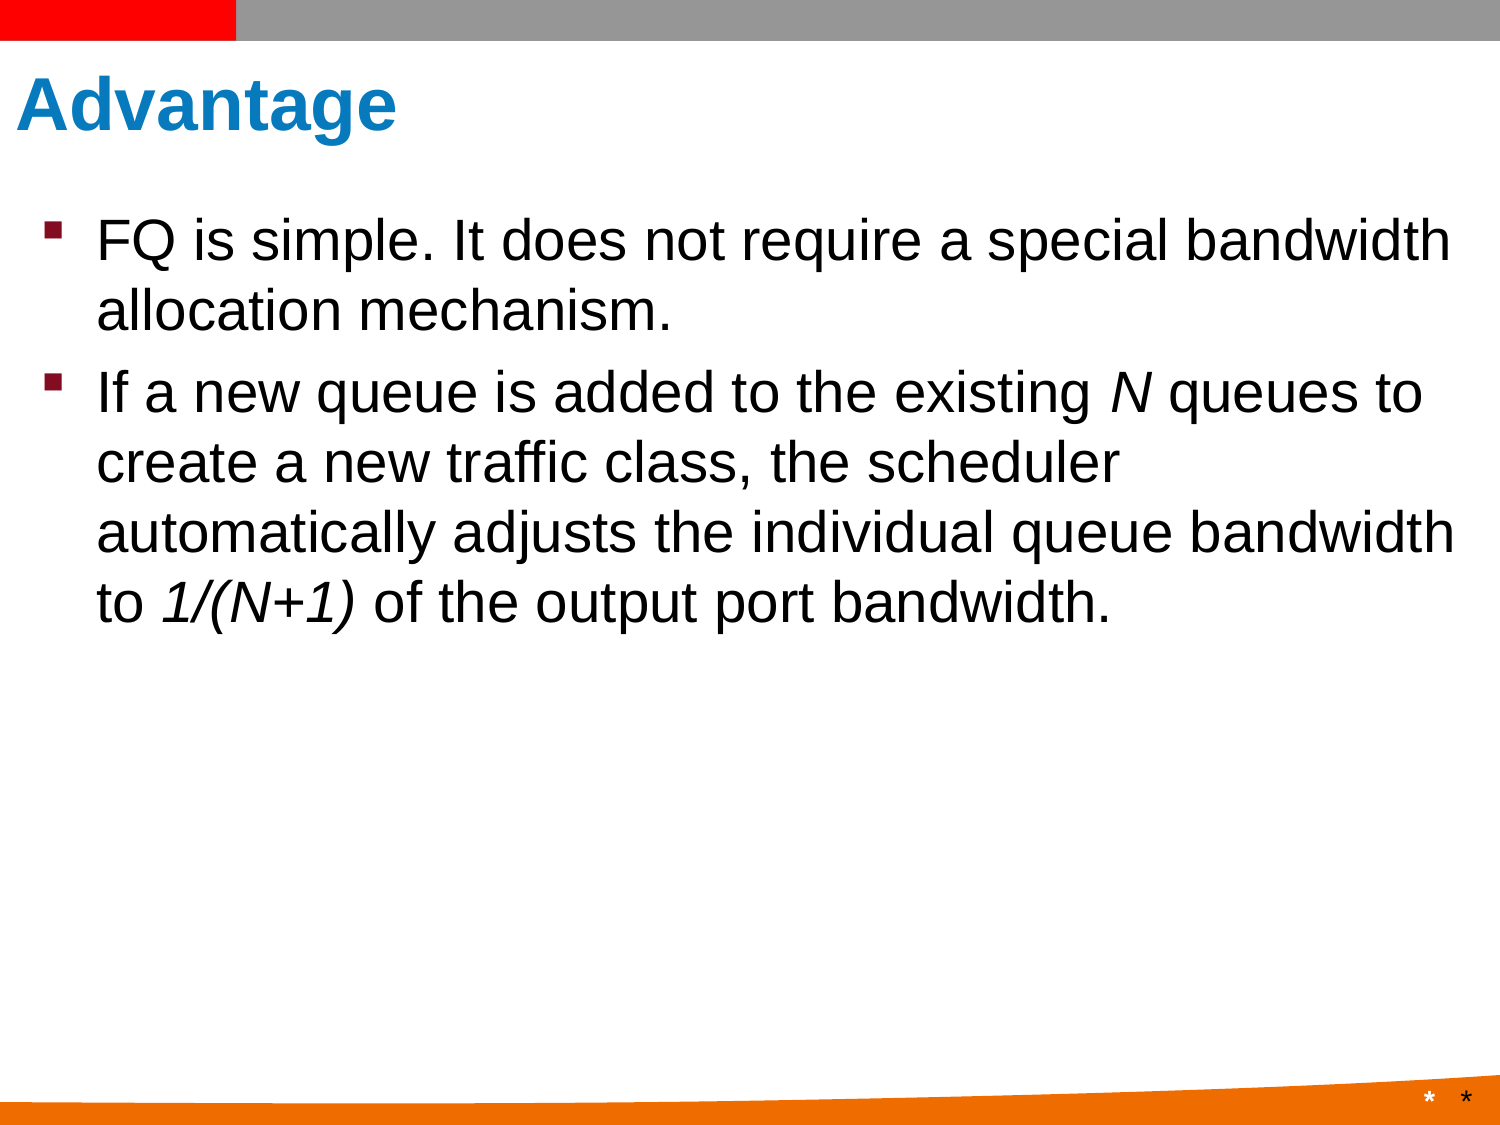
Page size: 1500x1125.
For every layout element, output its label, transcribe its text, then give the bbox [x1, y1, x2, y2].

list FQ is simple. It does not require a special bandwidth allocation mechanism. If a new queue is added to the existing N queues to create a new traffic class, the scheduler automatically adjusts the individual queue bandwidth to 1/(N+1) of the output port bandwidth. [24, 194, 1488, 1059]
title Advantage [0, 47, 1463, 252]
slide_number * [1137, 1074, 1488, 1116]
